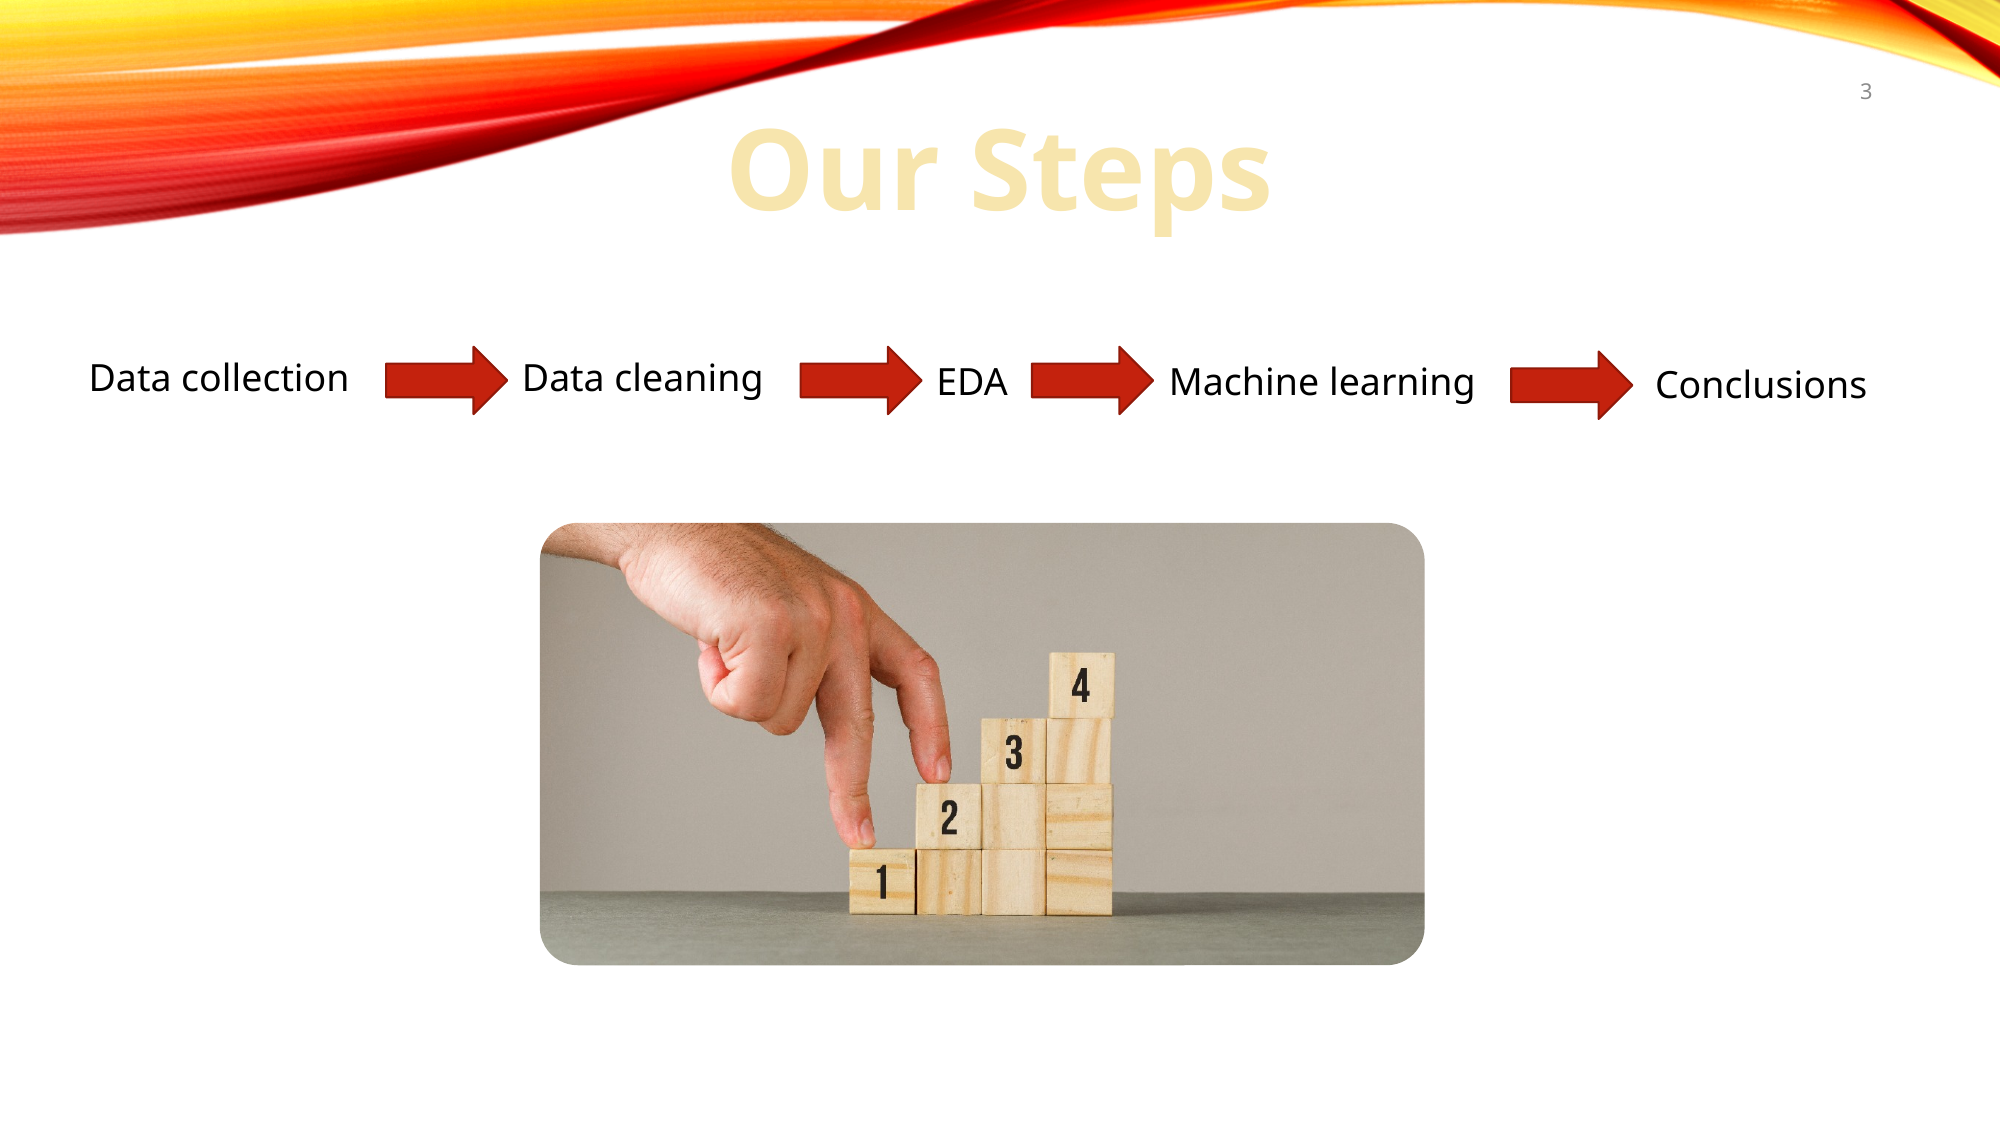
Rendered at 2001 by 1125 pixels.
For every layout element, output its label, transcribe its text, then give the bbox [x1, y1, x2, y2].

picture [539, 522, 1425, 966]
picture [0, 0, 2000, 90]
text_box EDA [921, 350, 1043, 410]
text_box Our Steps [0, 90, 2000, 240]
text_box [1030, 345, 1154, 416]
slide_number 3 [1437, 62, 1888, 123]
text_box Data collection [73, 346, 433, 407]
text_box Data cleaning [507, 346, 820, 407]
text_box Machine learning [1154, 350, 1547, 410]
text_box [433, 345, 507, 416]
text_box [1510, 350, 1634, 420]
text_box Conclusions [1640, 353, 1888, 414]
text_box [799, 345, 921, 416]
